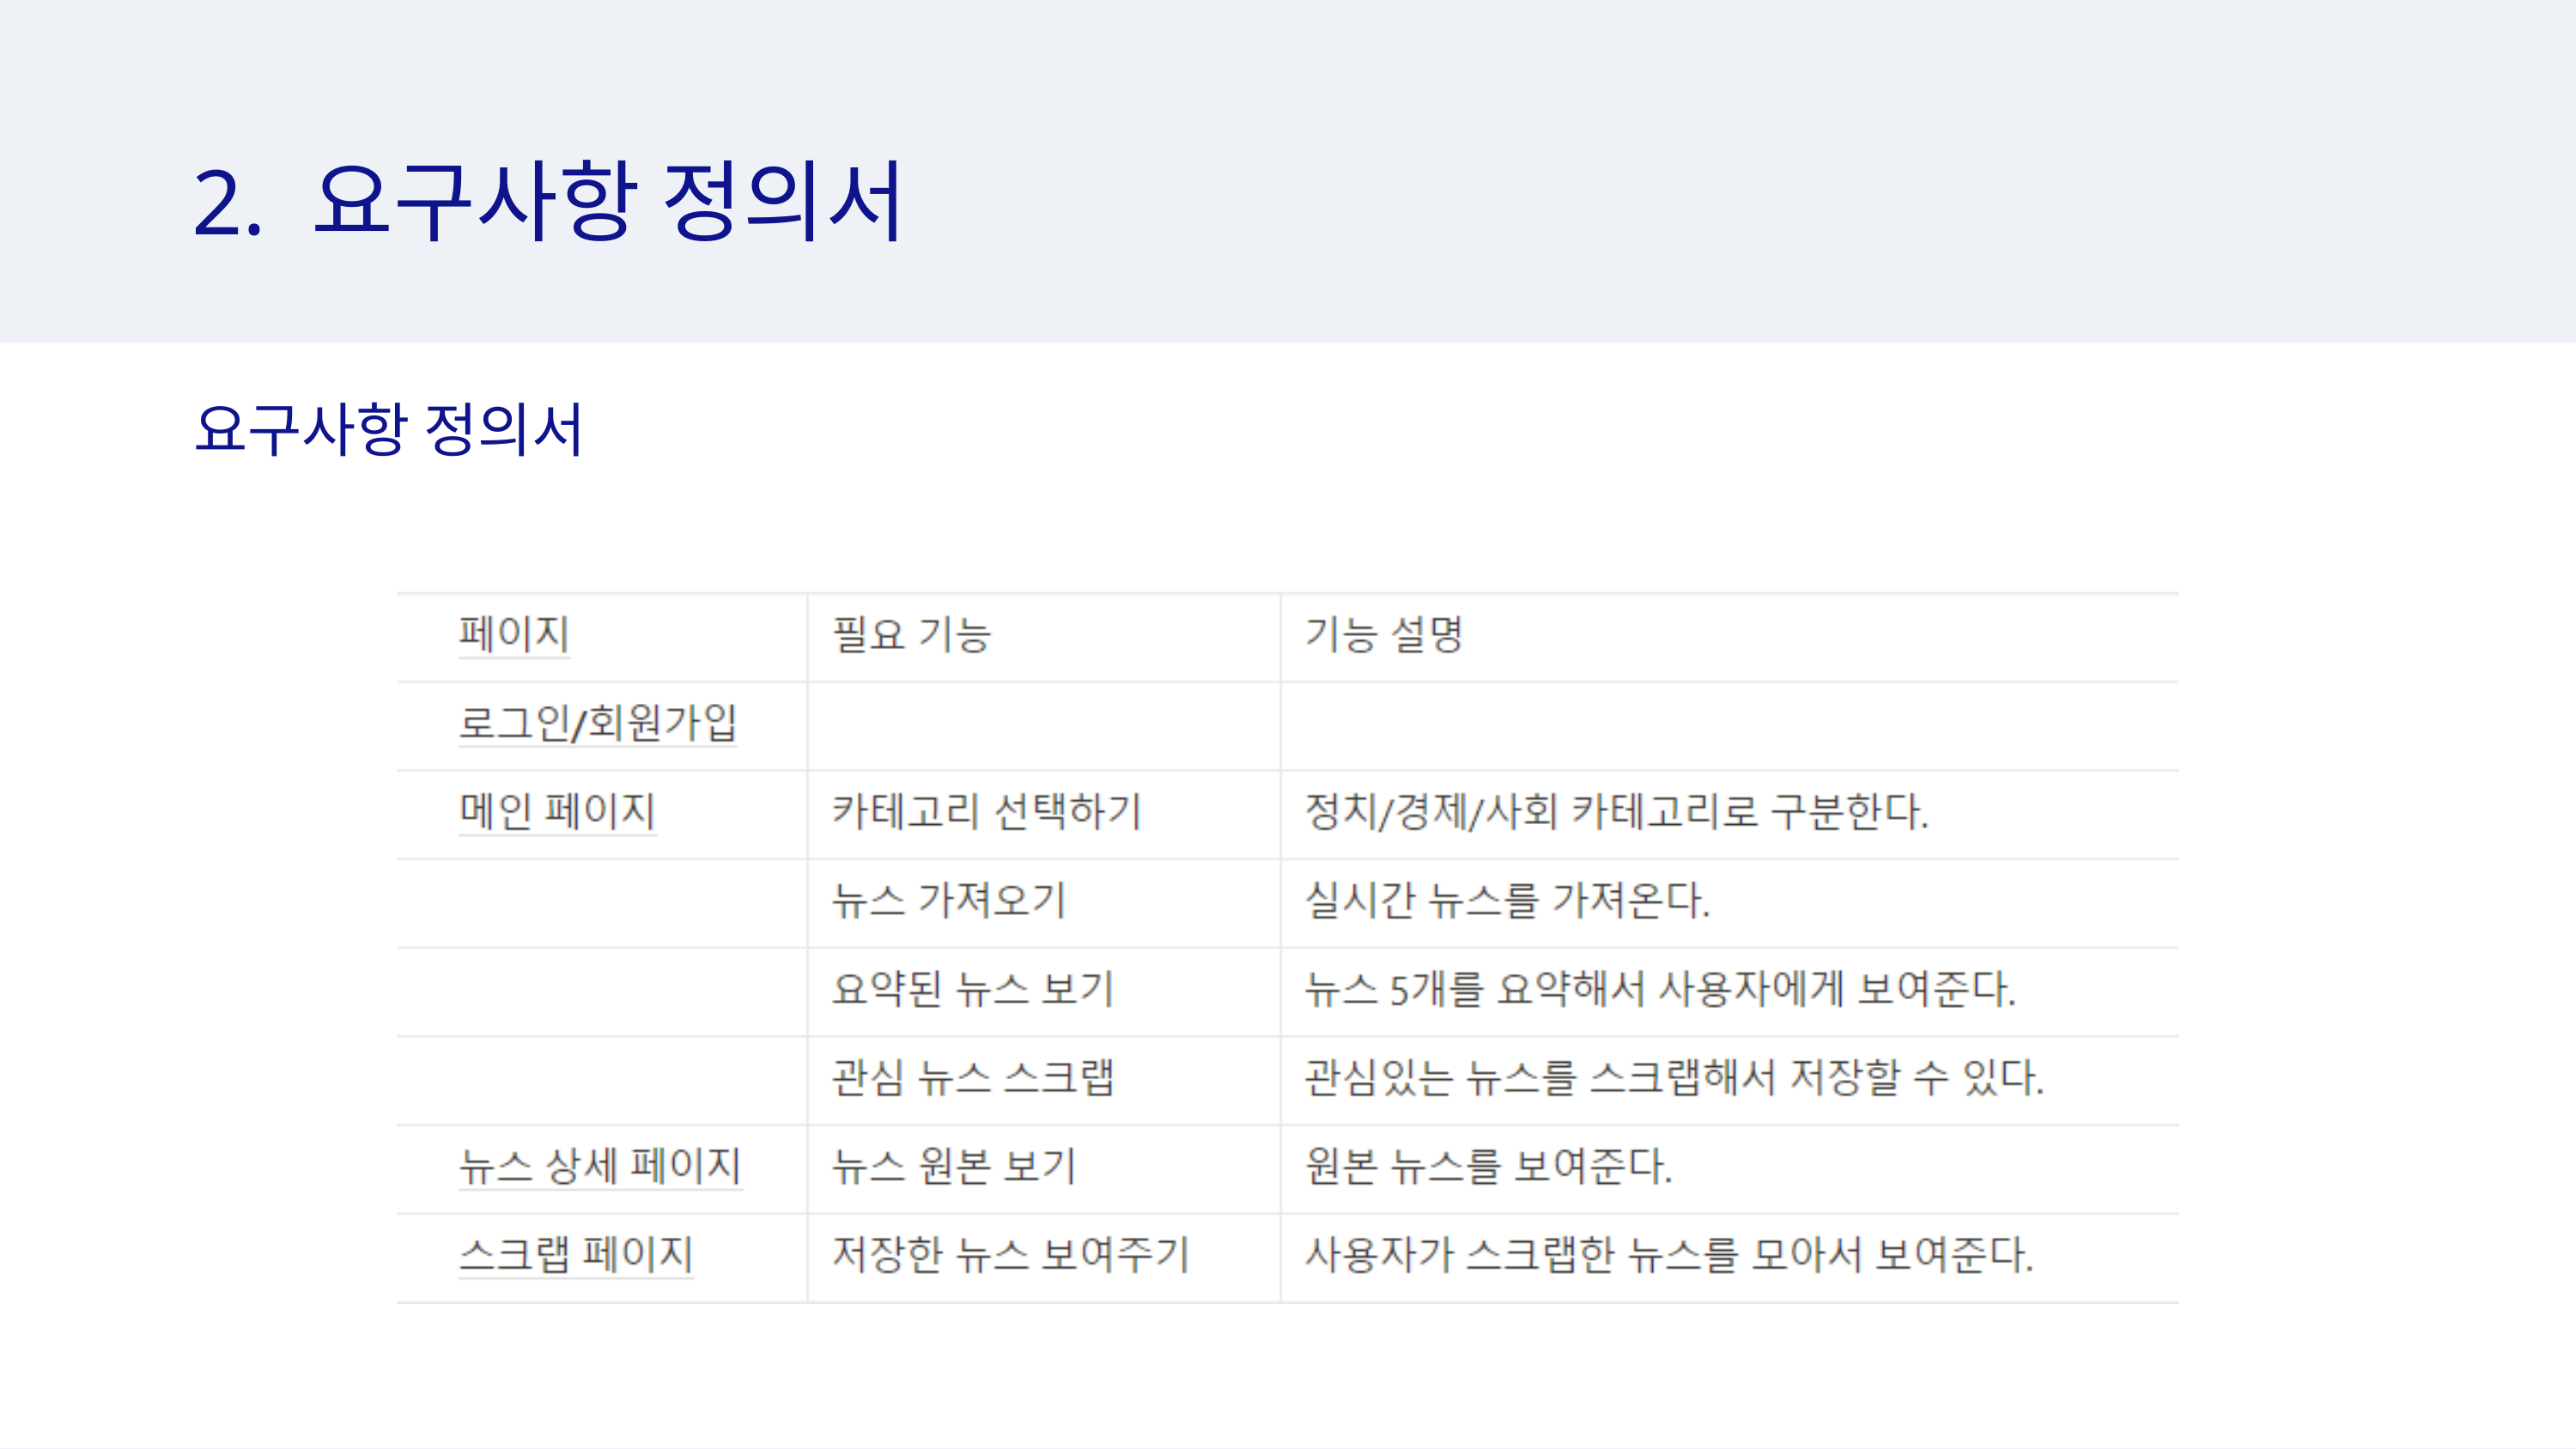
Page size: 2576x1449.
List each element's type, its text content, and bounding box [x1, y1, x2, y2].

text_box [0, 343, 2576, 1449]
text_box 2. 요구사항 정의서 [191, 139, 1890, 253]
